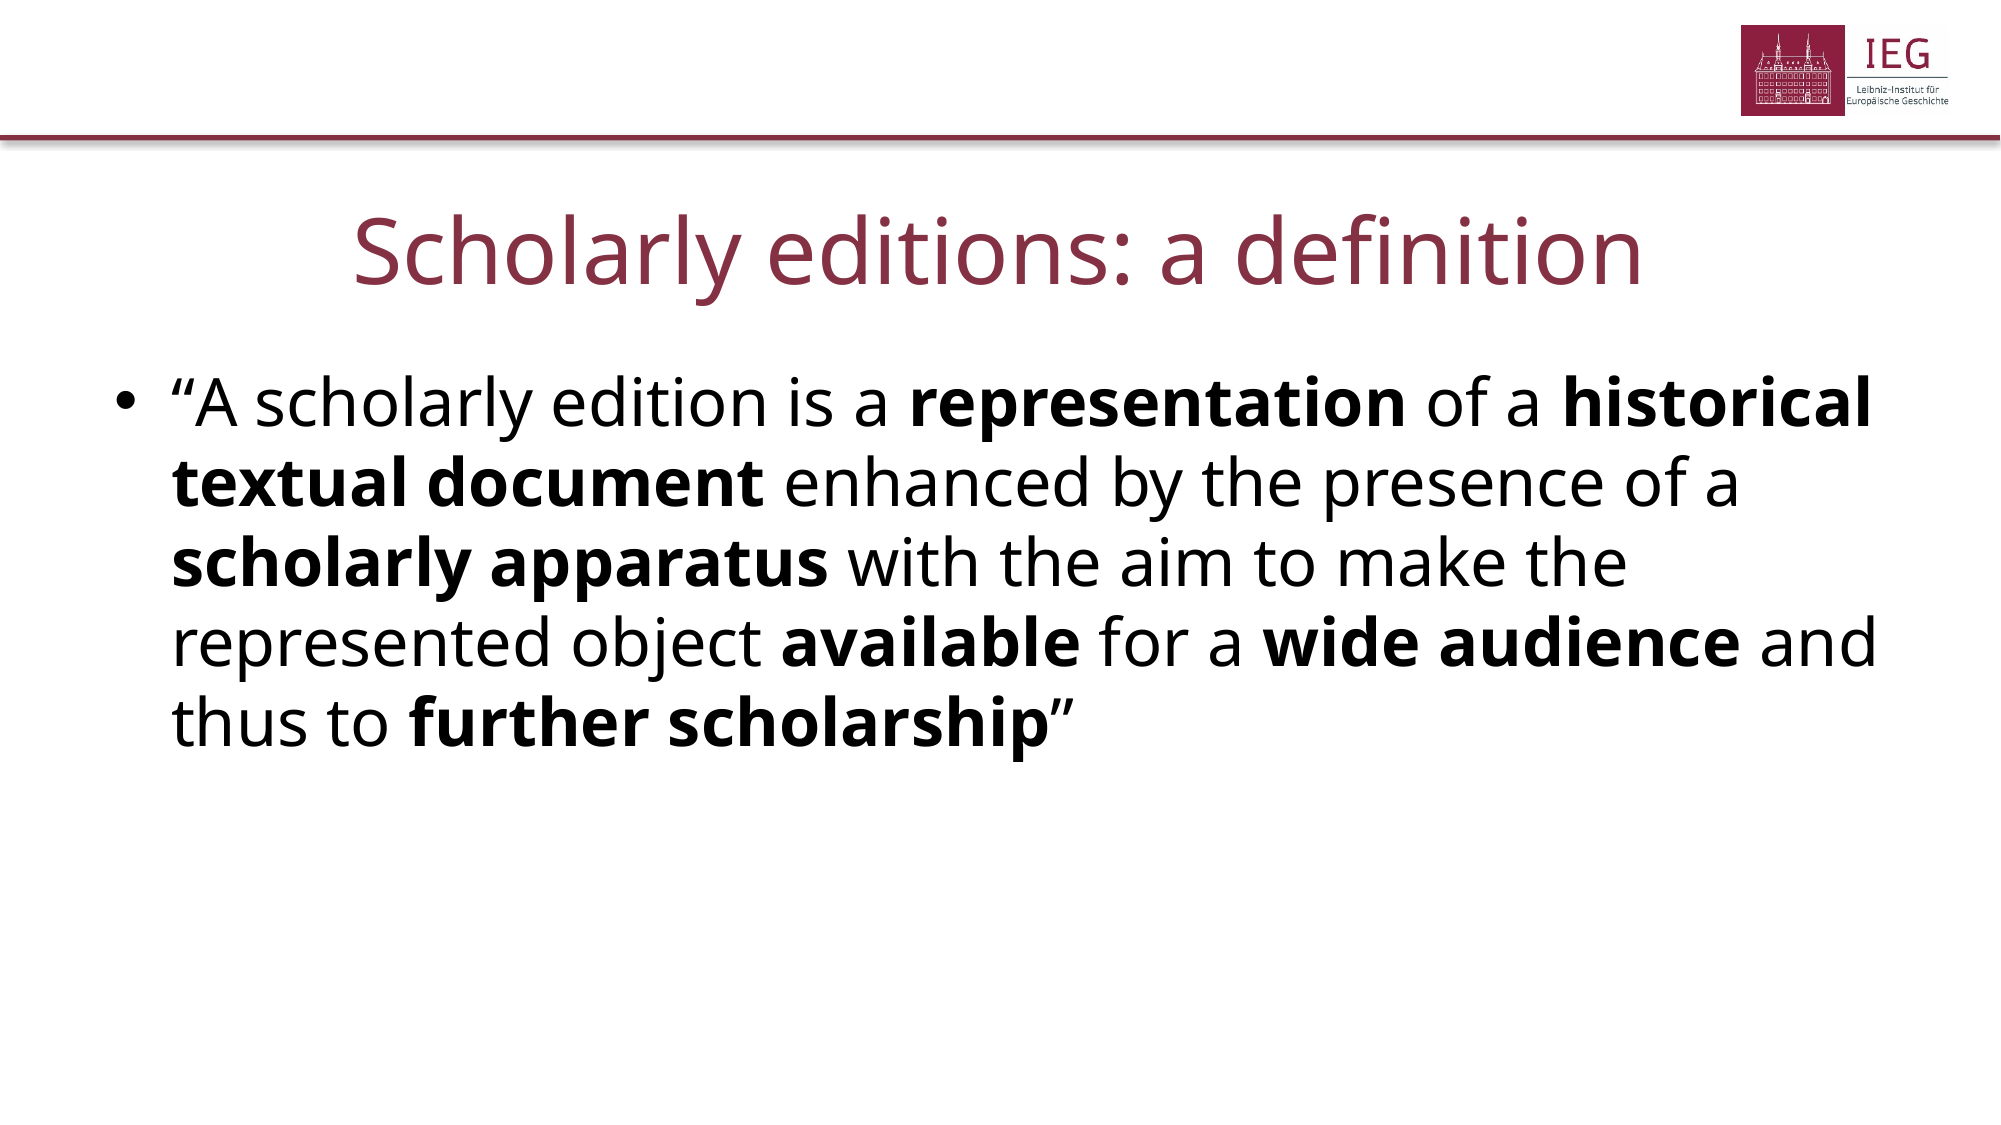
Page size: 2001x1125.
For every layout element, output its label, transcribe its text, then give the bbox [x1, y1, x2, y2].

text_box Scholarly editions: a definition [99, 154, 1900, 342]
text_box “A scholarly edition is a representation of a historical textual document enhanced by the presence of a scholarly apparatus with the aim to make the represented object available for a wide audience and thus to further scholarship” [99, 352, 1900, 1028]
picture [1741, 25, 1950, 116]
